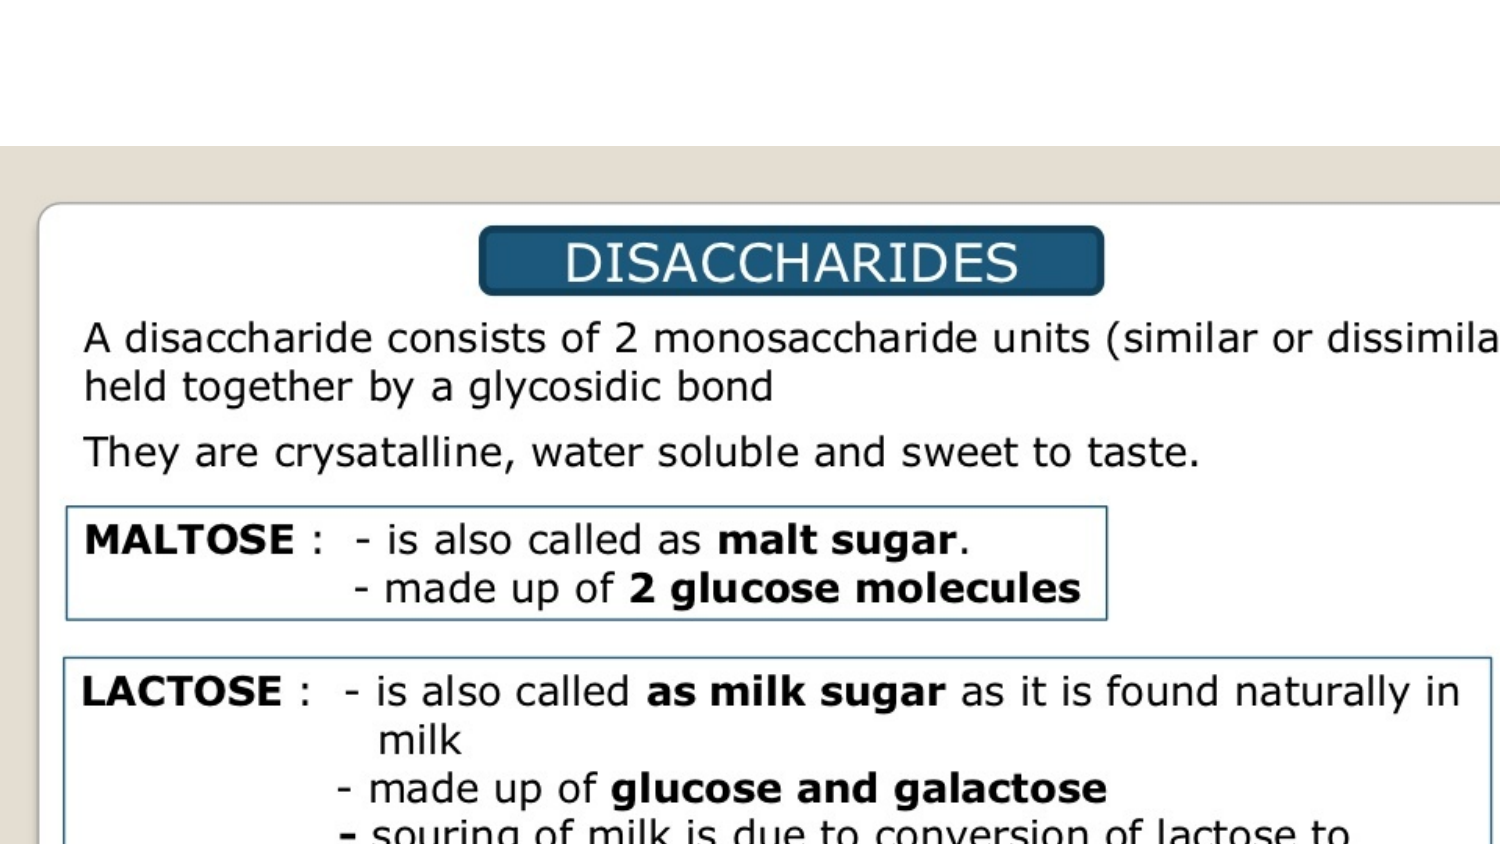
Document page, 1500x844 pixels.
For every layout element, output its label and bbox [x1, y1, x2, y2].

picture [0, 146, 1500, 844]
